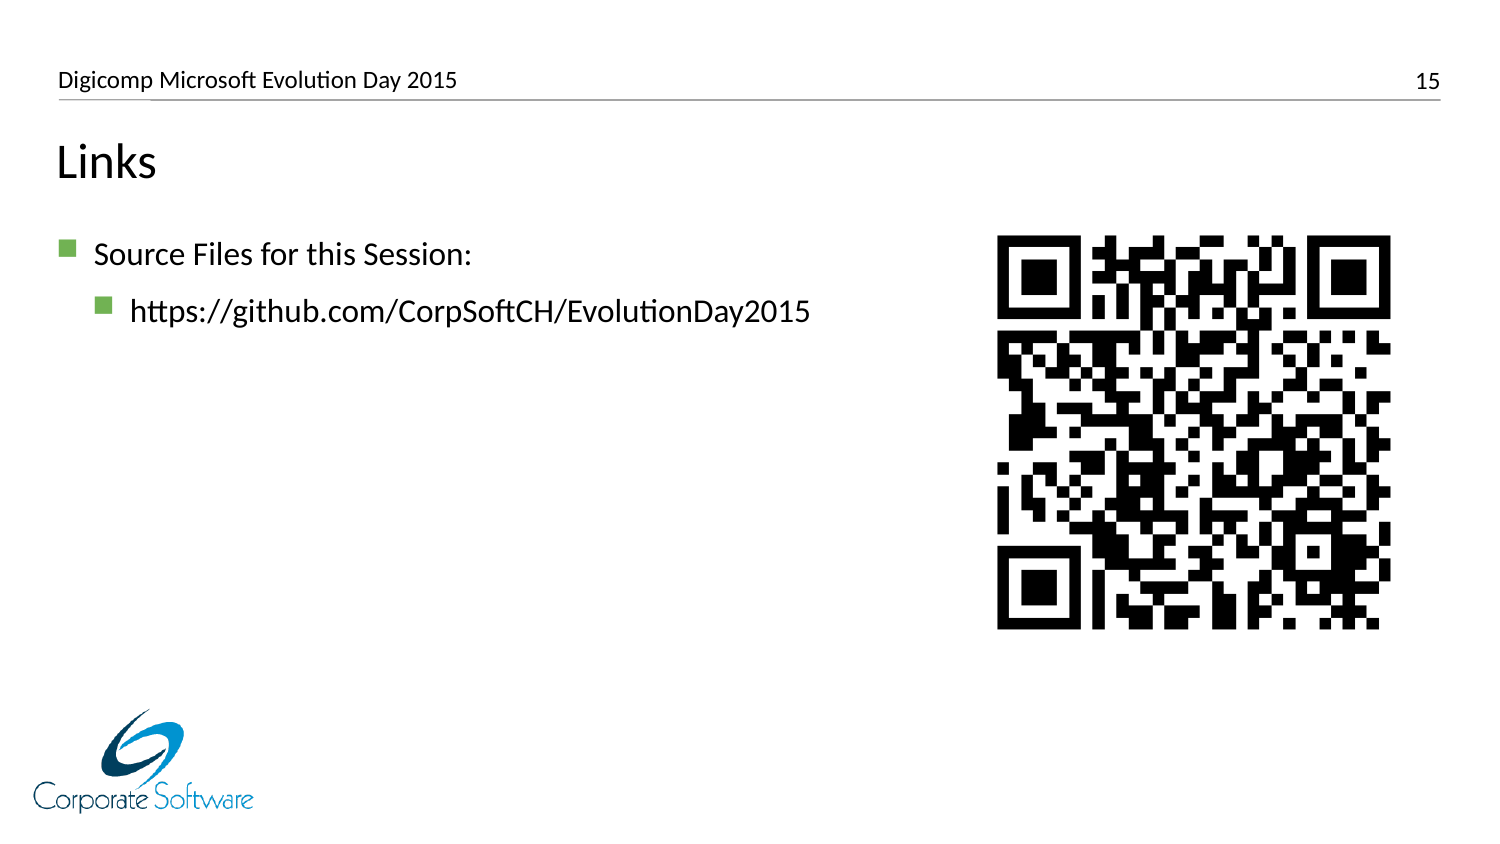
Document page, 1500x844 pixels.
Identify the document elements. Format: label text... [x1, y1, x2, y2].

picture [986, 224, 1403, 642]
picture [29, 705, 257, 817]
title Links [41, 115, 1447, 210]
list Source Files for this Session: https://github.com/CorpSoftCH/EvolutionDay2015 [41, 224, 1449, 760]
